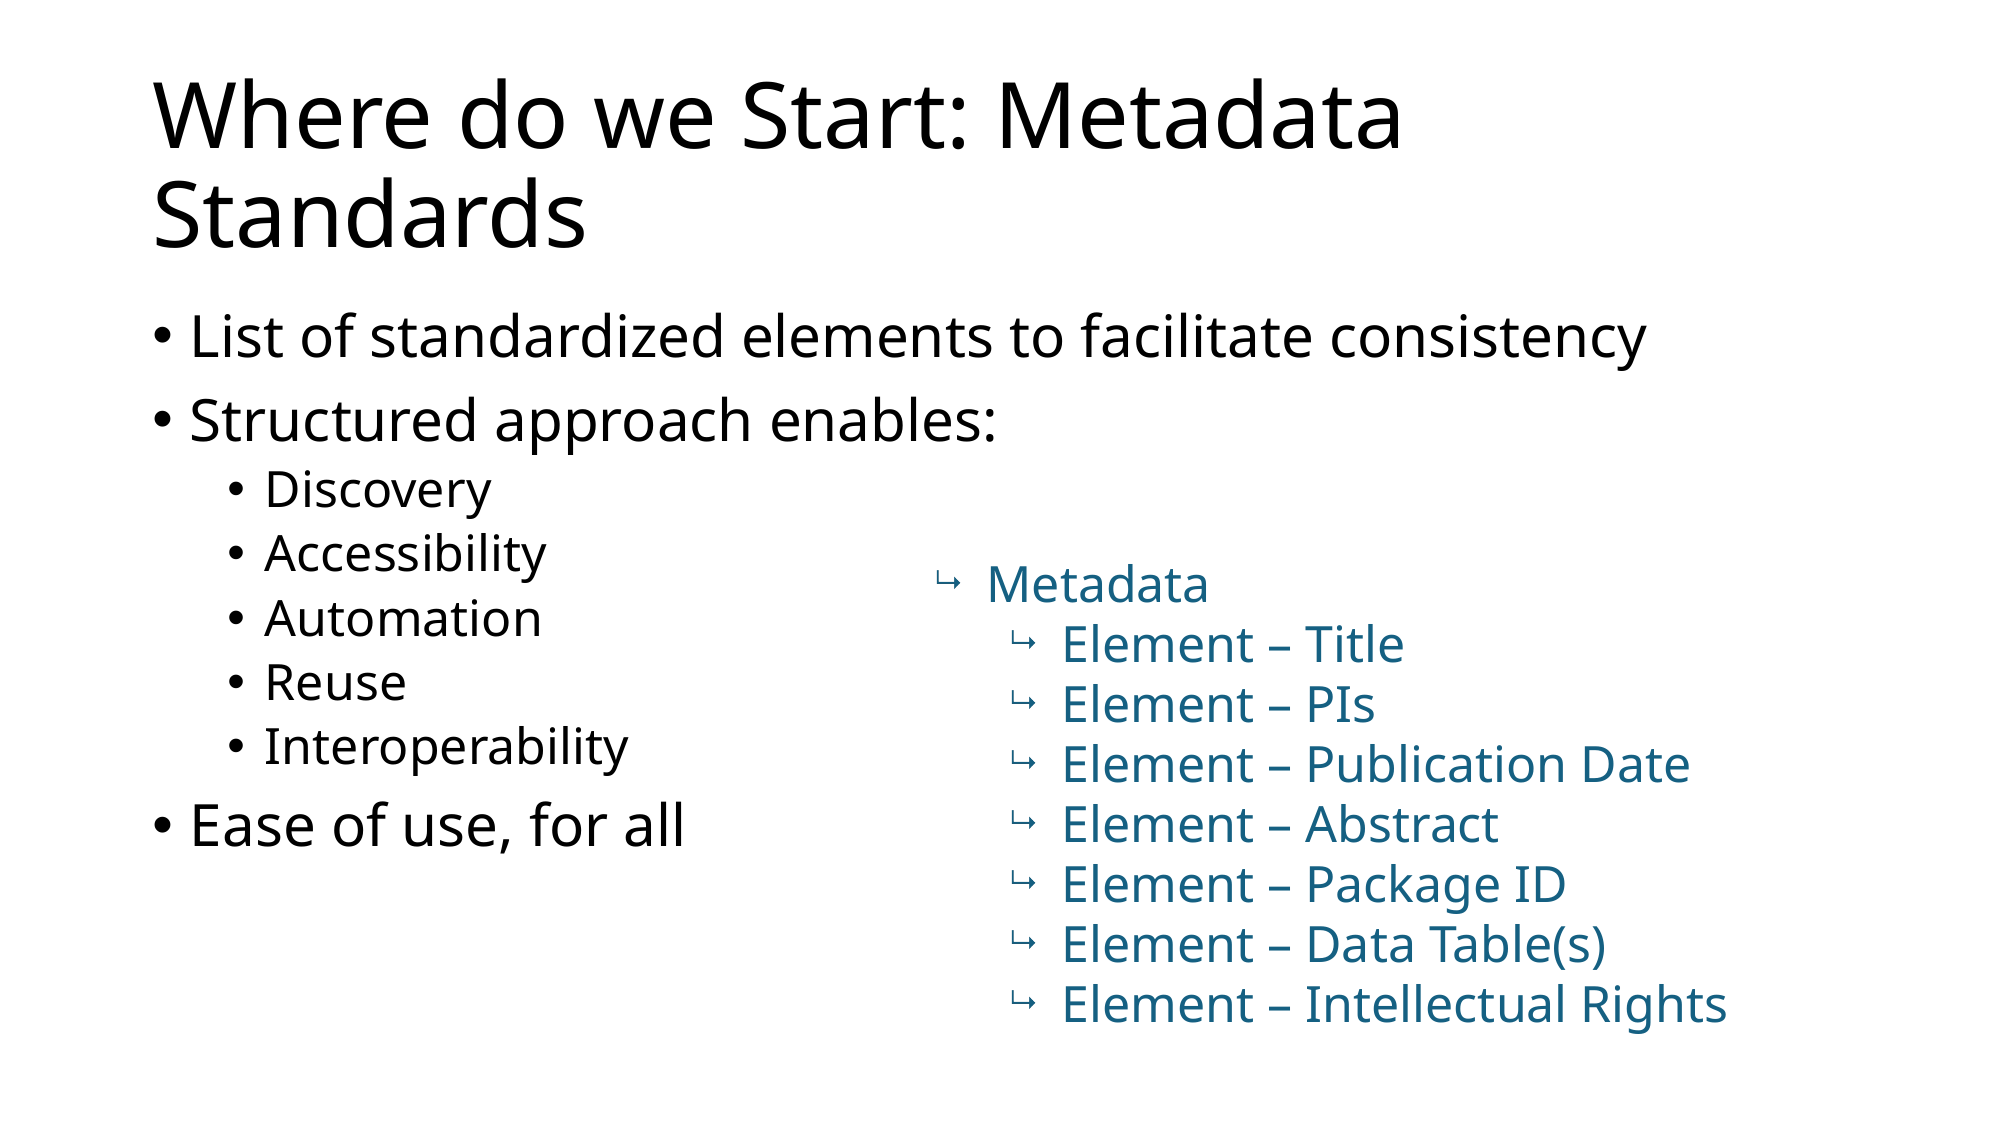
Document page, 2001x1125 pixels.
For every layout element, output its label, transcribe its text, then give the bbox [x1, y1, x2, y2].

text_box Metadata Element – Title Element – PIs Element – Publication Date Element – Abstract Element – Package ID Element – Data Table(s) Element – Intellectual Rights [840, 545, 1744, 1101]
picture [1005, 625, 1041, 661]
title Where do we Start: Metadata Standards [137, 59, 1863, 278]
picture [1005, 745, 1041, 781]
picture [1005, 805, 1041, 841]
list List of standardized elements to facilitate consistency Structured approach enables: Discovery Accessibility Automation Reuse Interoperability Ease of use, for all [137, 299, 1863, 1014]
picture [1005, 925, 1041, 961]
picture [1005, 985, 1041, 1021]
picture [1005, 865, 1041, 901]
picture [1005, 685, 1041, 721]
picture [930, 565, 966, 601]
